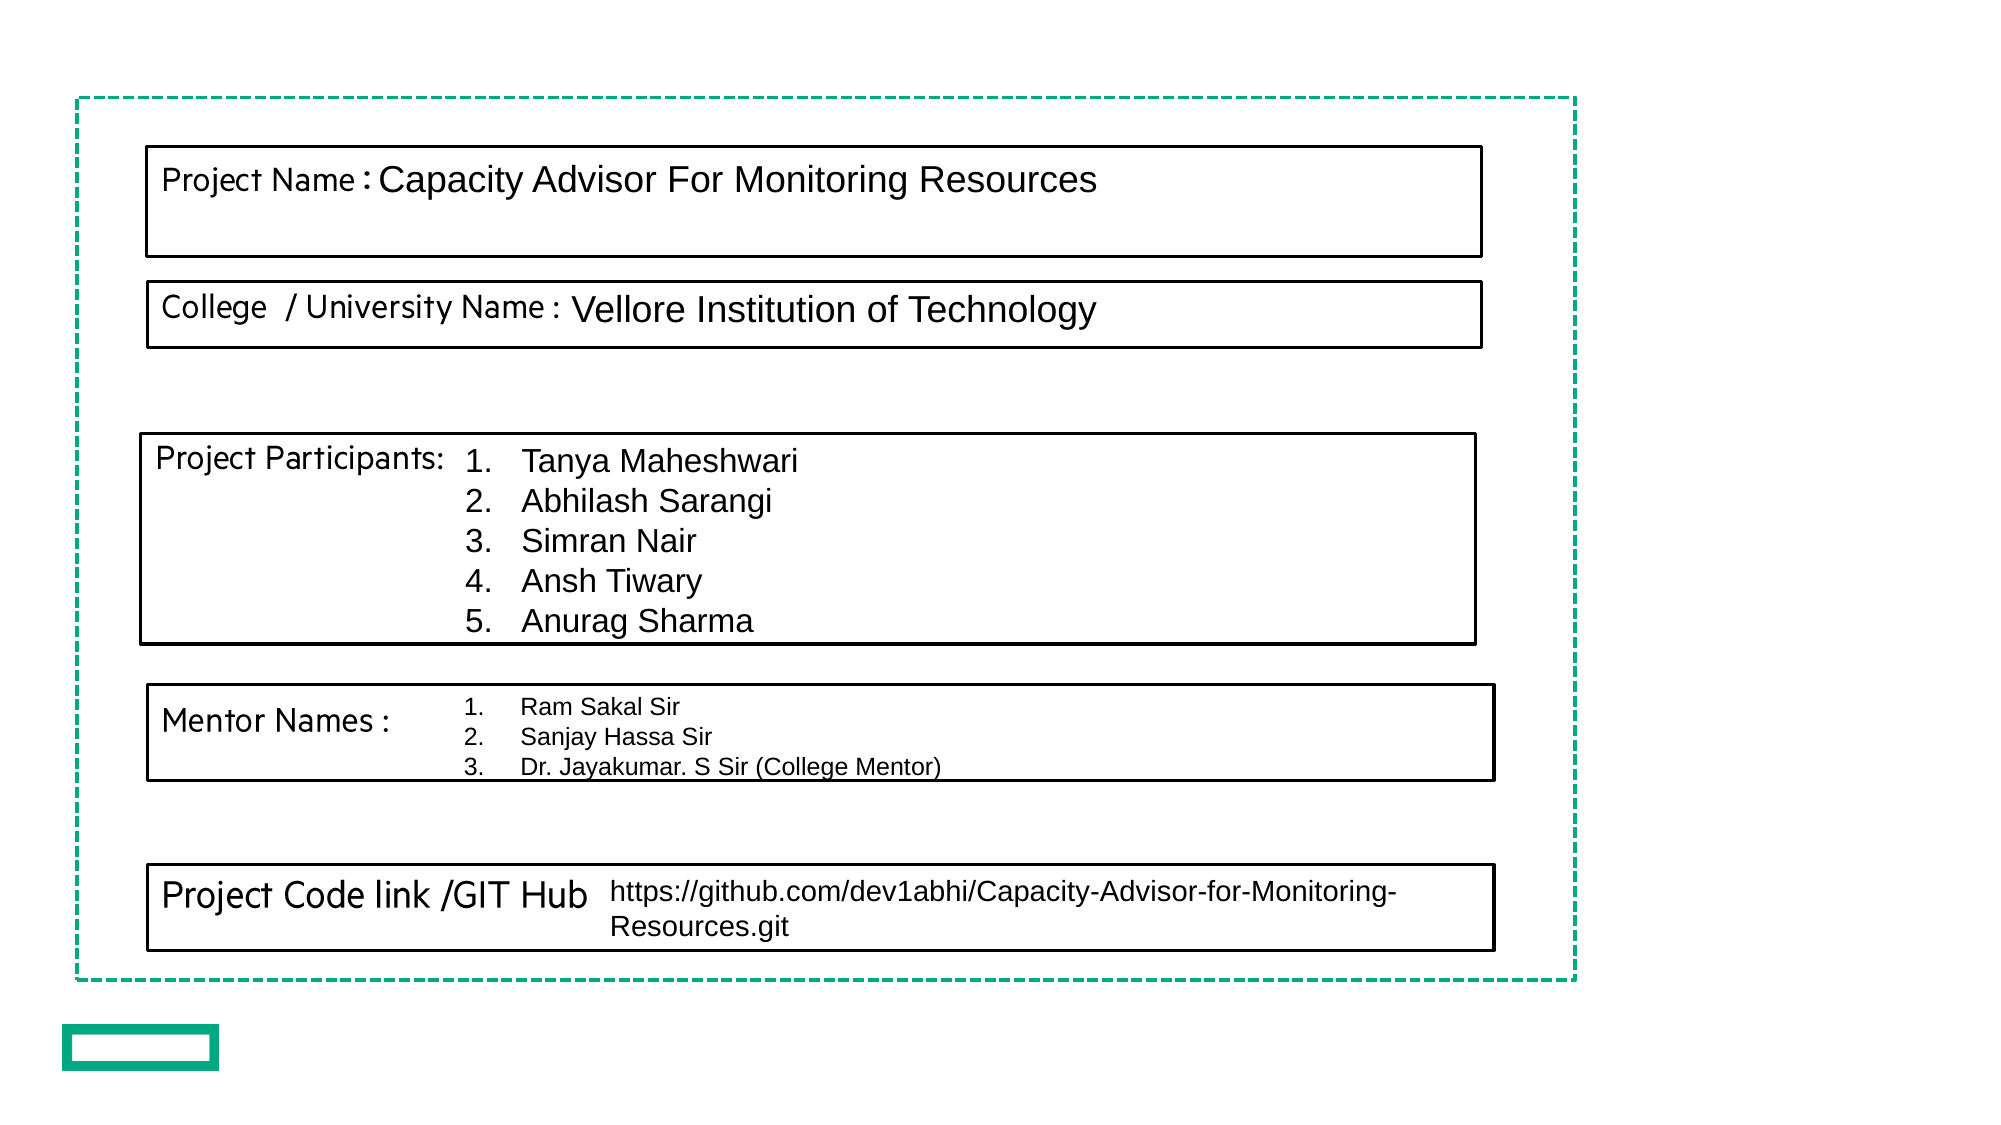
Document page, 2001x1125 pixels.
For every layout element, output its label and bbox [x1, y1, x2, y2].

text_box [74, 95, 1578, 983]
picture [62, 1024, 219, 1071]
